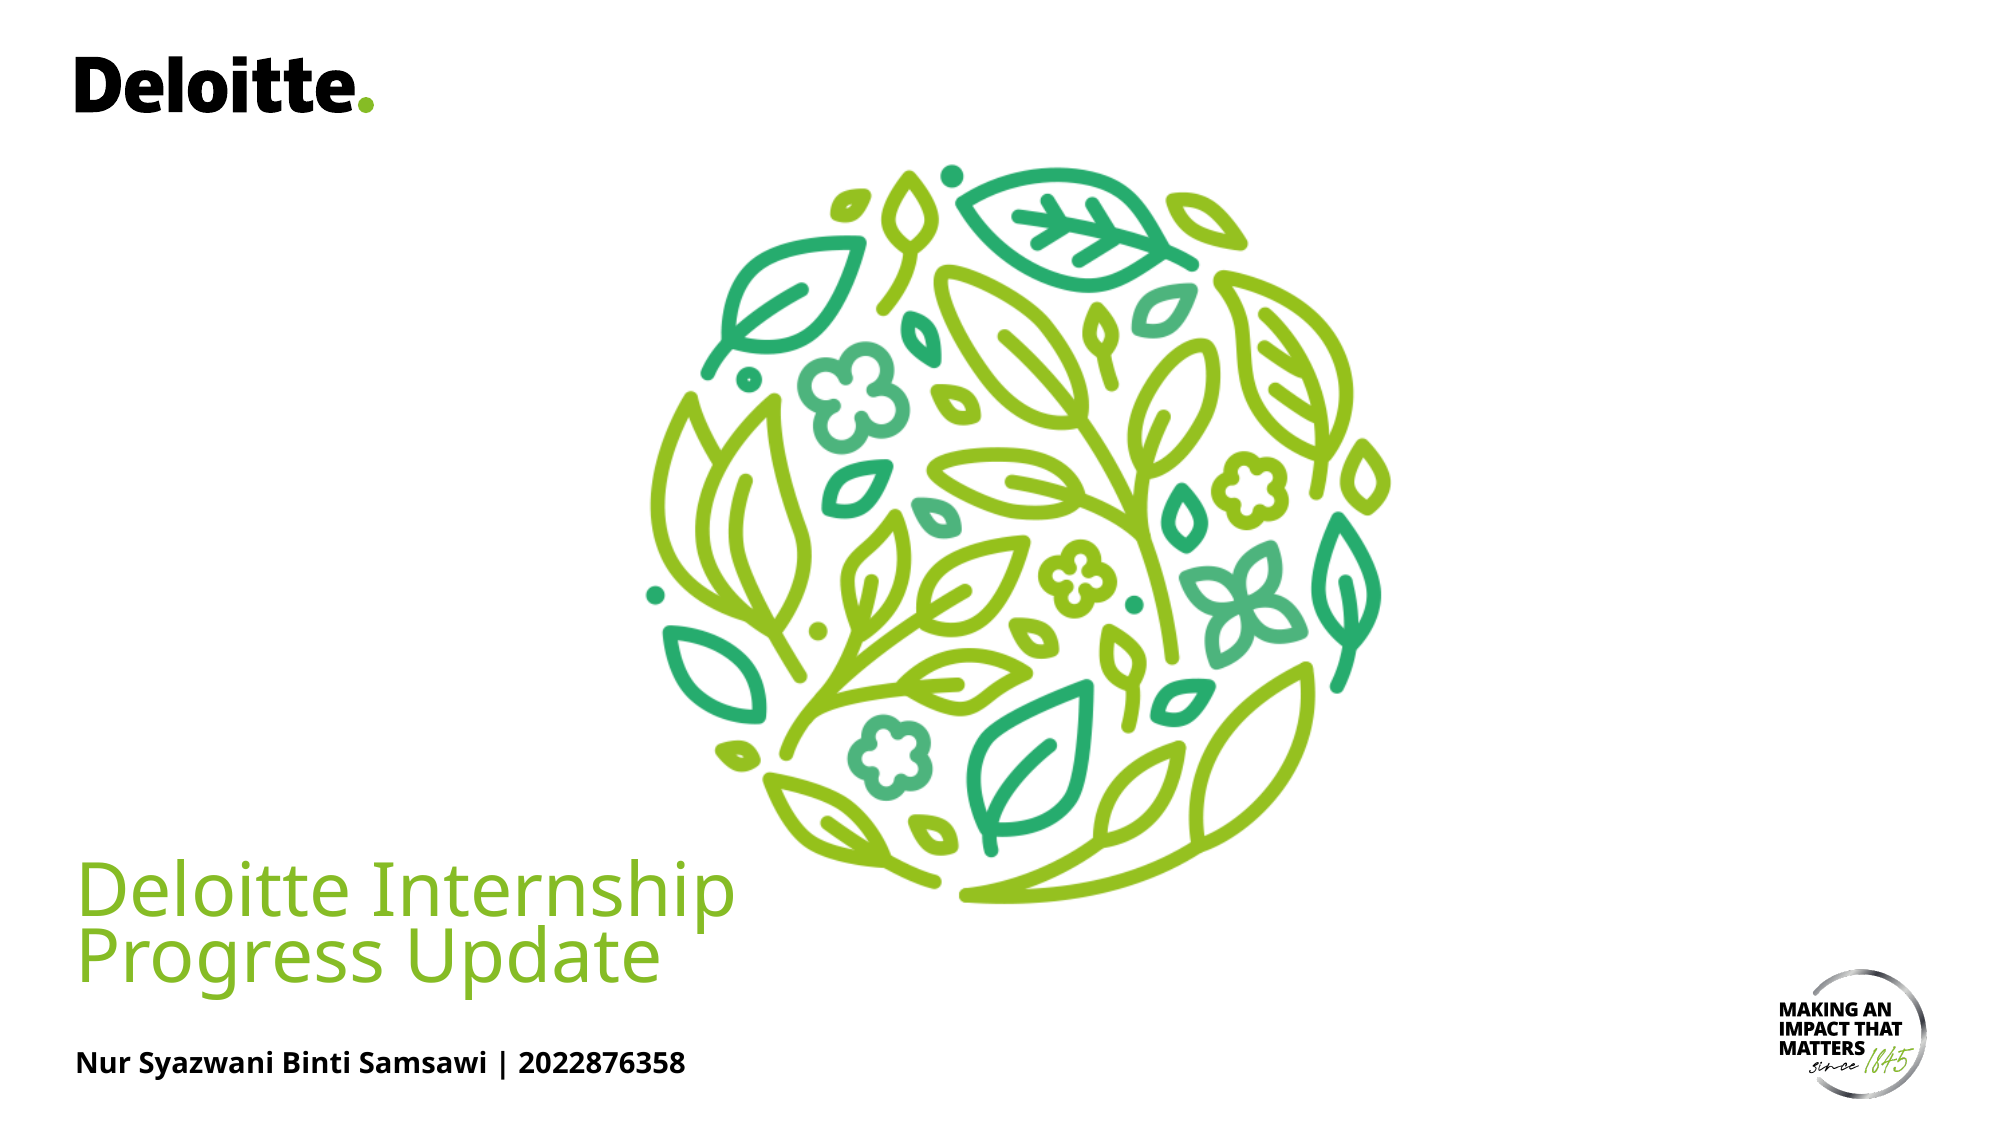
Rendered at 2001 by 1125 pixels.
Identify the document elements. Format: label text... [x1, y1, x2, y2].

list Nur Syazwani Binti Samsawi | 2022876358 [75, 1044, 812, 1089]
picture [480, 60, 1519, 998]
picture [1754, 935, 1952, 1125]
title Deloitte Internship Progress Update [75, 850, 475, 998]
